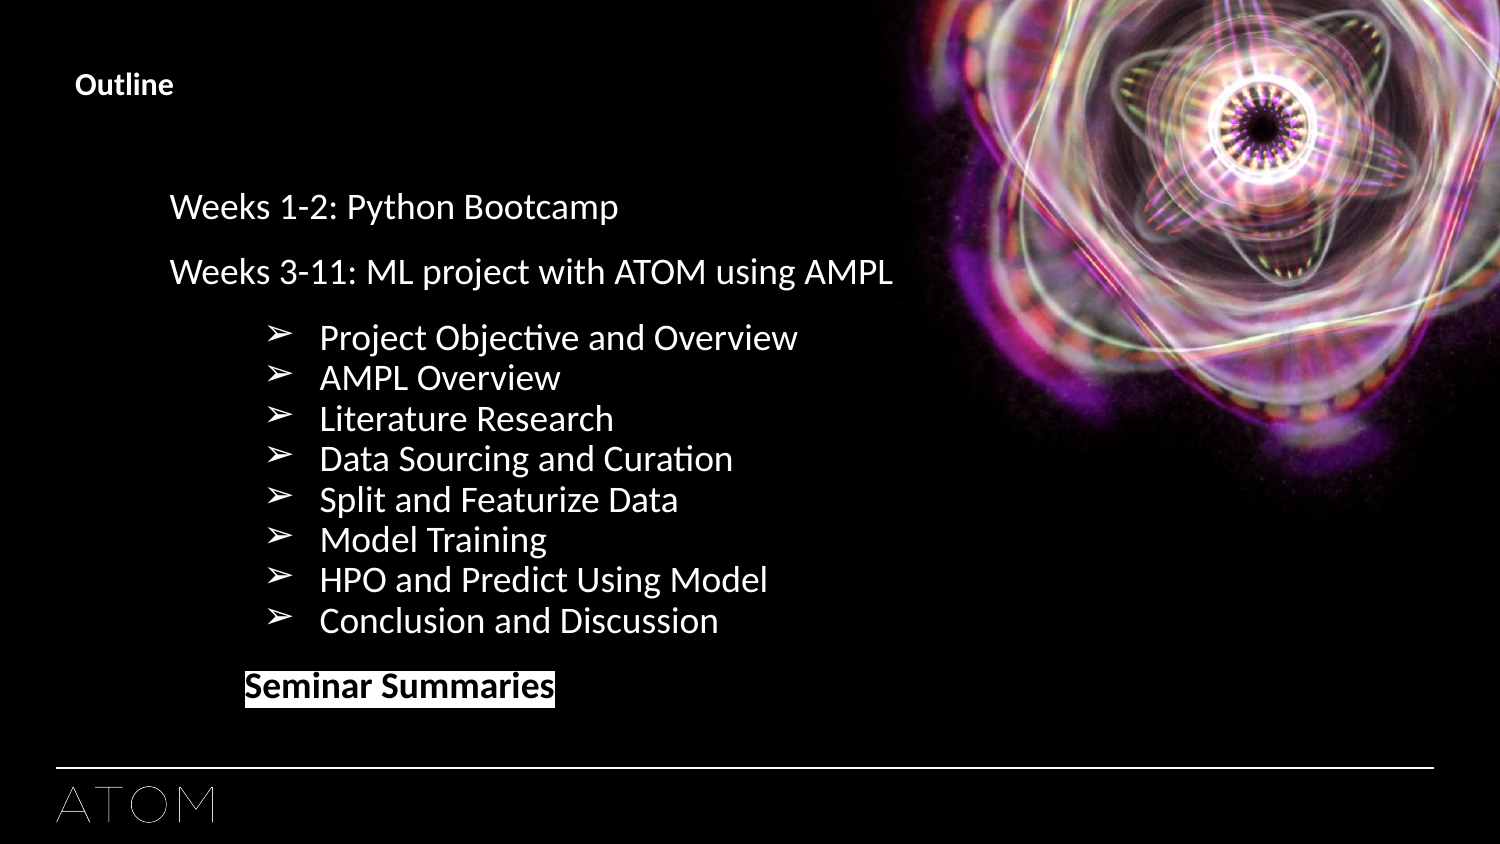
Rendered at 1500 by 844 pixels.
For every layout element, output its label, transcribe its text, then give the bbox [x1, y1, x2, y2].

title Outline [60, 48, 1354, 118]
title Weeks 1-2: Python Bootcamp Weeks 3-11: ML project with ATOM using AMPL Project Objective and Overview AMPL Overview Literature Research Data Sourcing and Curation Split and Featurize Data Model Training HPO and Predict Using Model Conclusion and Discussion Seminar Summaries [83, 131, 1022, 713]
picture [0, 0, 1500, 844]
